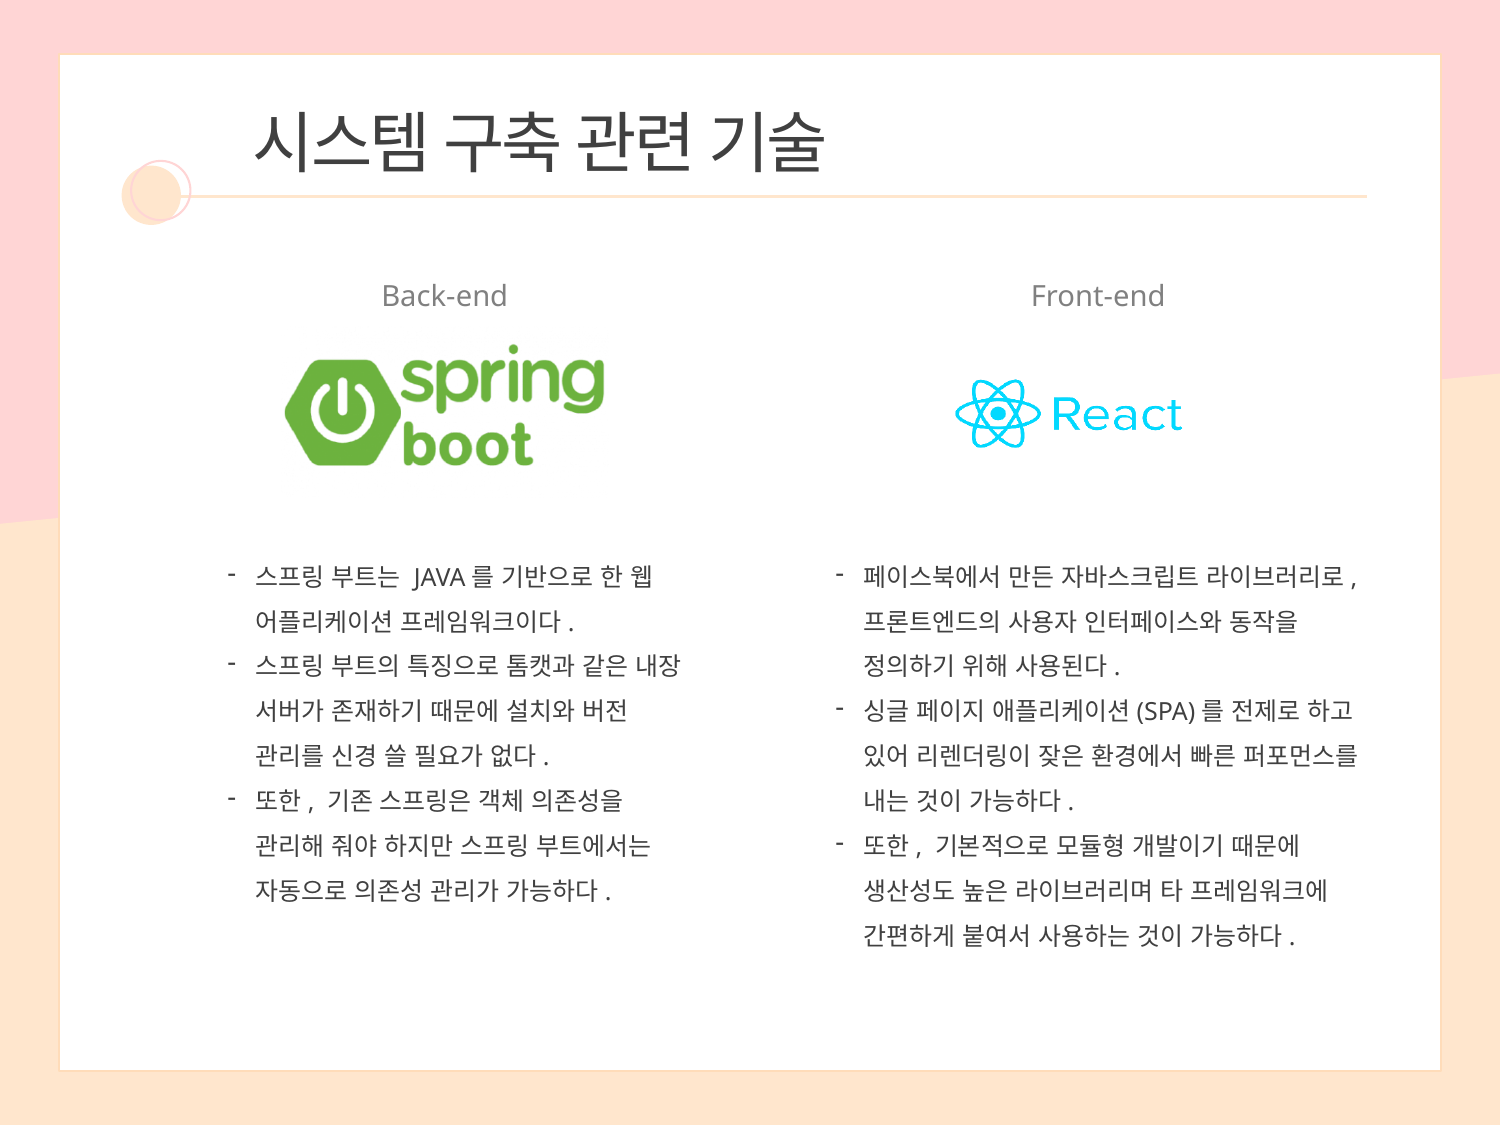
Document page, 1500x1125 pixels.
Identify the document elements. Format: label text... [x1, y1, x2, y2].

text_box 스프링 부트는 JAVA를 기반으로 한 웹 어플리케이션 프레임워크이다. 스프링 부트의 특징으로 톰캣과 같은 내장 서버가 존재하기 때문에 설치와 버전 관리를 신경 쓸 필요가 없다. 또한, 기존 스프링은 객체 의존성을 관리해 줘야 하지만 스프링 부트에서는 자동으로 의존성 관리가 가능하다. [213, 538, 710, 913]
text_box Front-end [1016, 269, 1181, 320]
text_box Back-end [366, 269, 524, 320]
picture [906, 328, 1232, 495]
text_box 시스템 구축 관련 기술 [237, 93, 844, 189]
picture [281, 326, 609, 498]
text_box 페이스북에서 만든 자바스크립트 라이브러리로, 프론트엔드의 사용자 인터페이스와 동작을 정의하기 위해 사용된다. 싱글 페이지 애플리케이션(SPA)를 전제로 하고 있어 리렌더링이 잦은 환경에서 빠른 퍼포먼스를 내는 것이 가능하다. 또한, 기본적으로 모듈형 개발이기 때문에 생산성도 높은 라이브러리며 타 프레임워크에 간편하게 붙여서 사용하는 것이 가능하다. [820, 538, 1376, 958]
